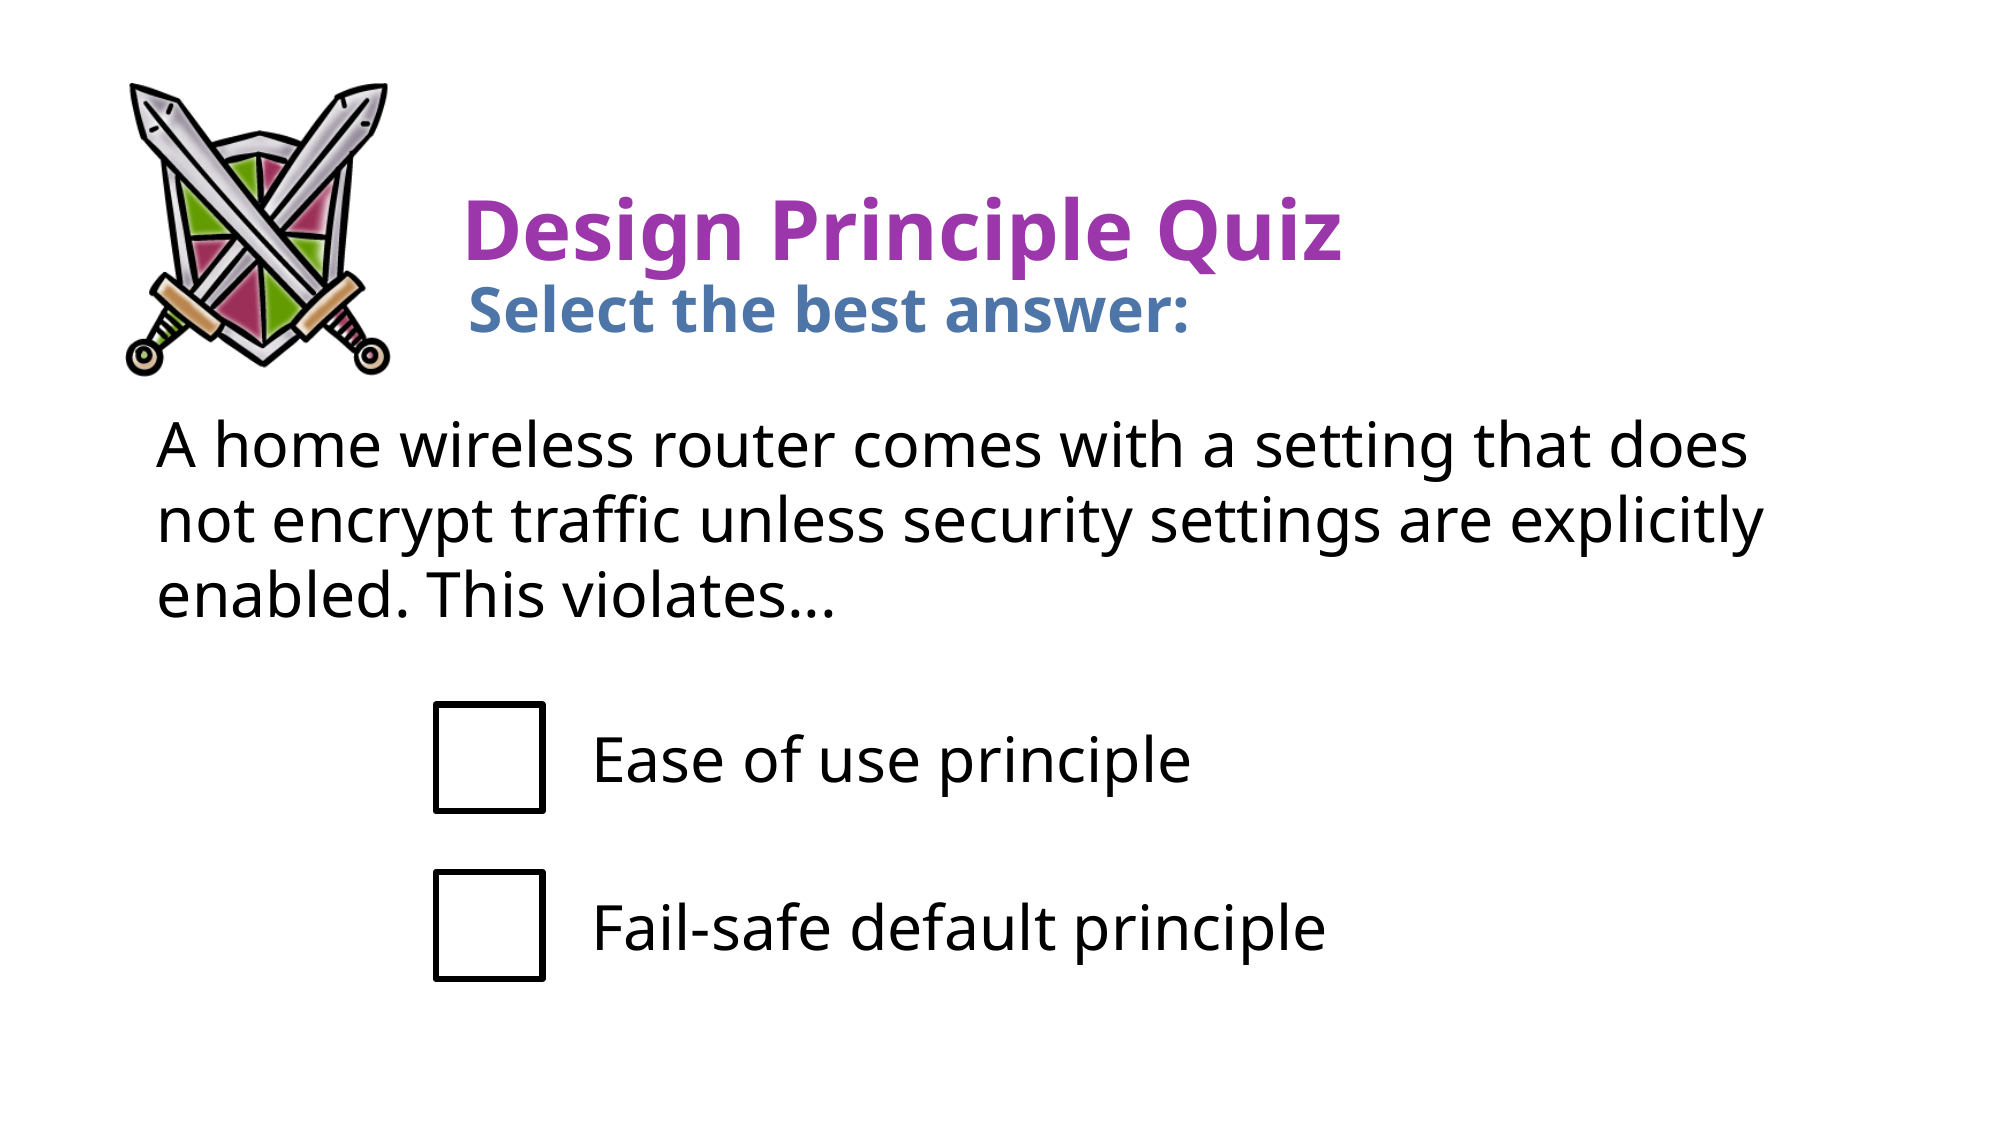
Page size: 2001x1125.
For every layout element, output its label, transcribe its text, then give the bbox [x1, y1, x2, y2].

text_box Select the best answer: [454, 253, 1301, 363]
text_box [435, 704, 543, 812]
list A home wireless router comes with a setting that does not encrypt traffic unless security settings are explicitly enabled. This violates... [137, 385, 1838, 635]
text_box Fail-safe default principle [576, 870, 1799, 980]
text_box Ease of use principle [576, 703, 1452, 813]
title Design Principle Quiz [442, 108, 1504, 297]
picture [125, 83, 391, 377]
text_box [435, 872, 543, 979]
